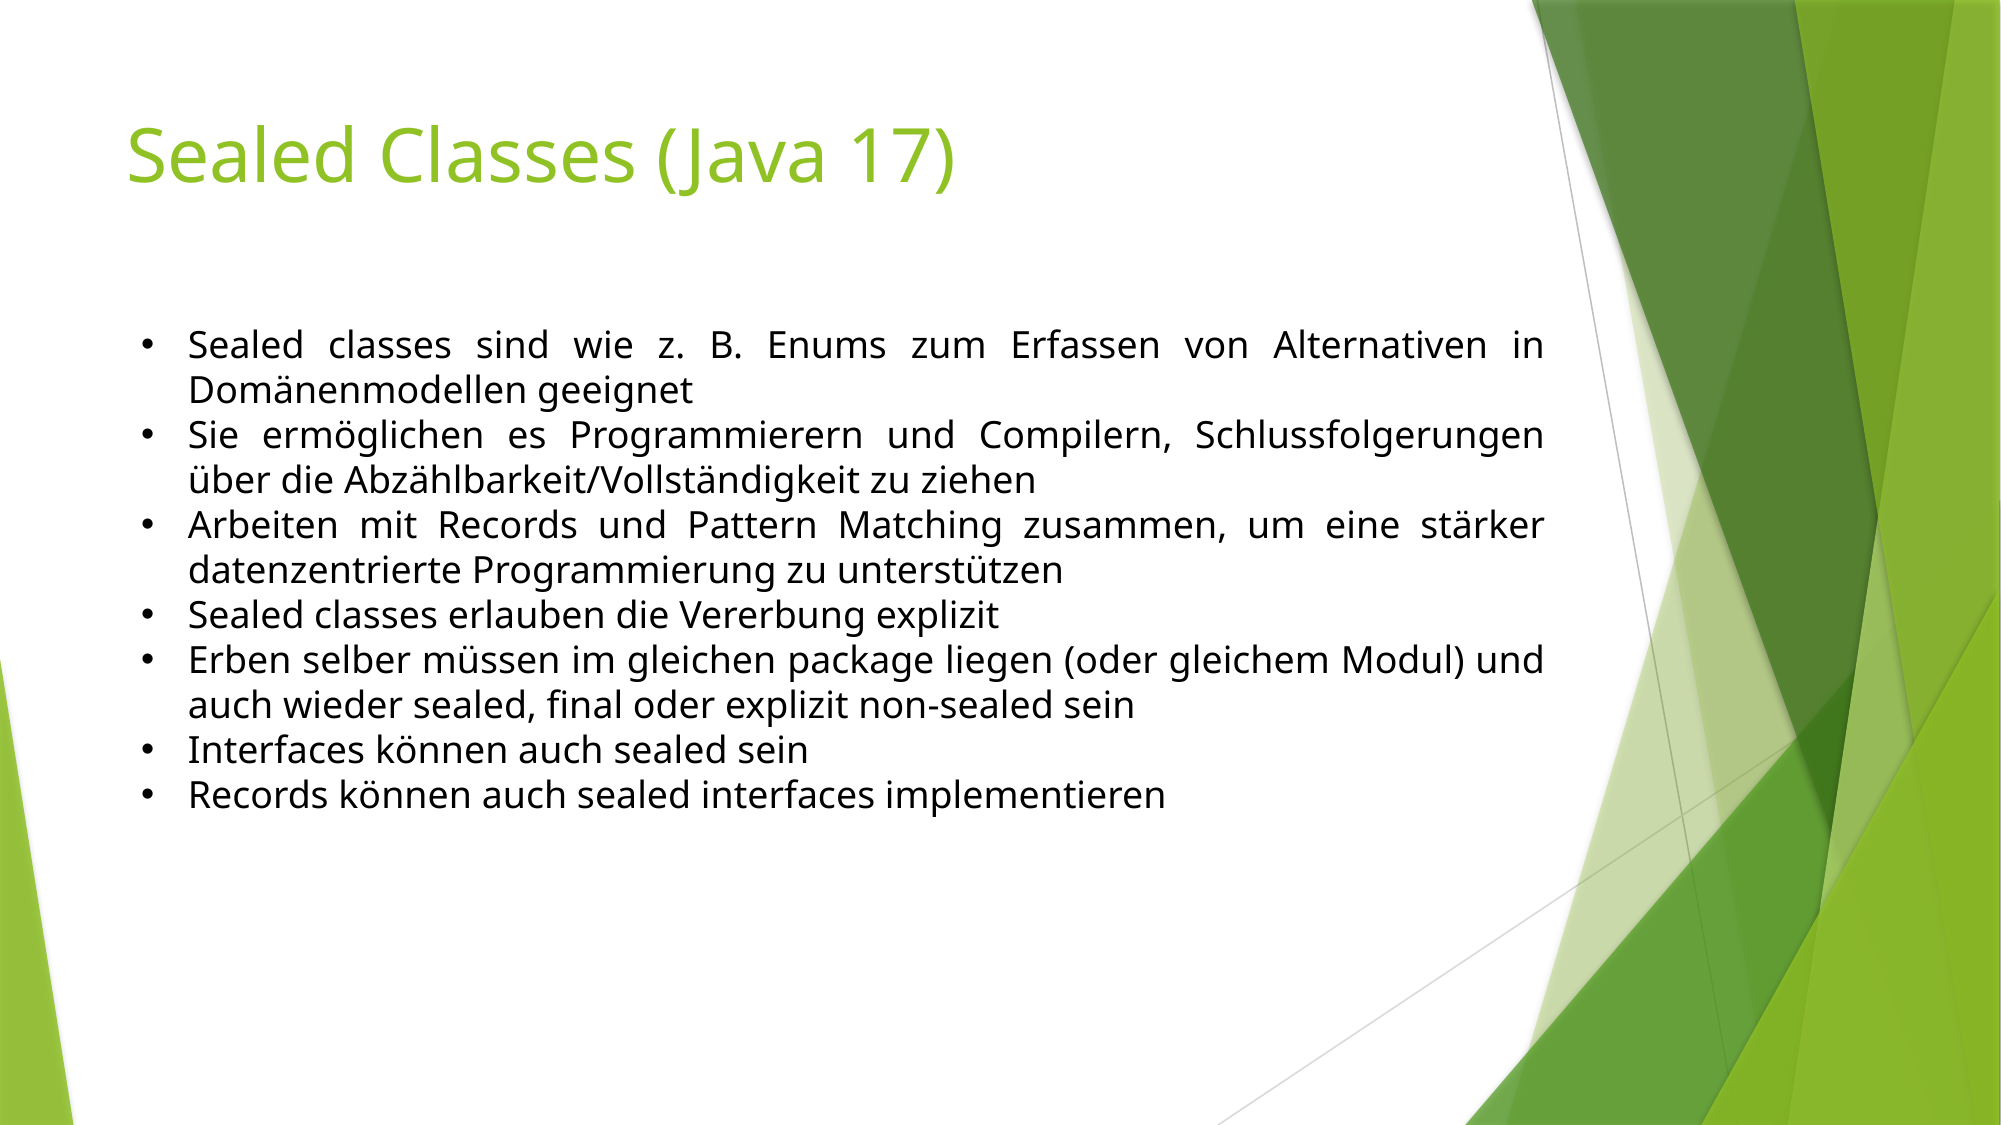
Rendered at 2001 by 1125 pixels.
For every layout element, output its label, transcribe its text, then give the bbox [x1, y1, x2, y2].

title Sealed Classes (Java 17) [111, 99, 1522, 261]
text_box Sealed classes sind wie z. B. Enums zum Erfassen von Alternativen in Domänenmodellen geeignet Sie ermöglichen es Programmierern und Compilern, Schlussfolgerungen über die Abzählbarkeit/Vollständigkeit zu ziehen Arbeiten mit Records und Pattern Matching zusammen, um eine stärker datenzentrierte Programmierung zu unterstützen Sealed classes erlauben die Vererbung explizit Erben selber müssen im gleichen package liegen (oder gleichem Modul) und auch wieder sealed, final oder explizit non-sealed sein Interfaces können auch sealed sein Records können auch sealed interfaces implementieren [126, 313, 1562, 914]
